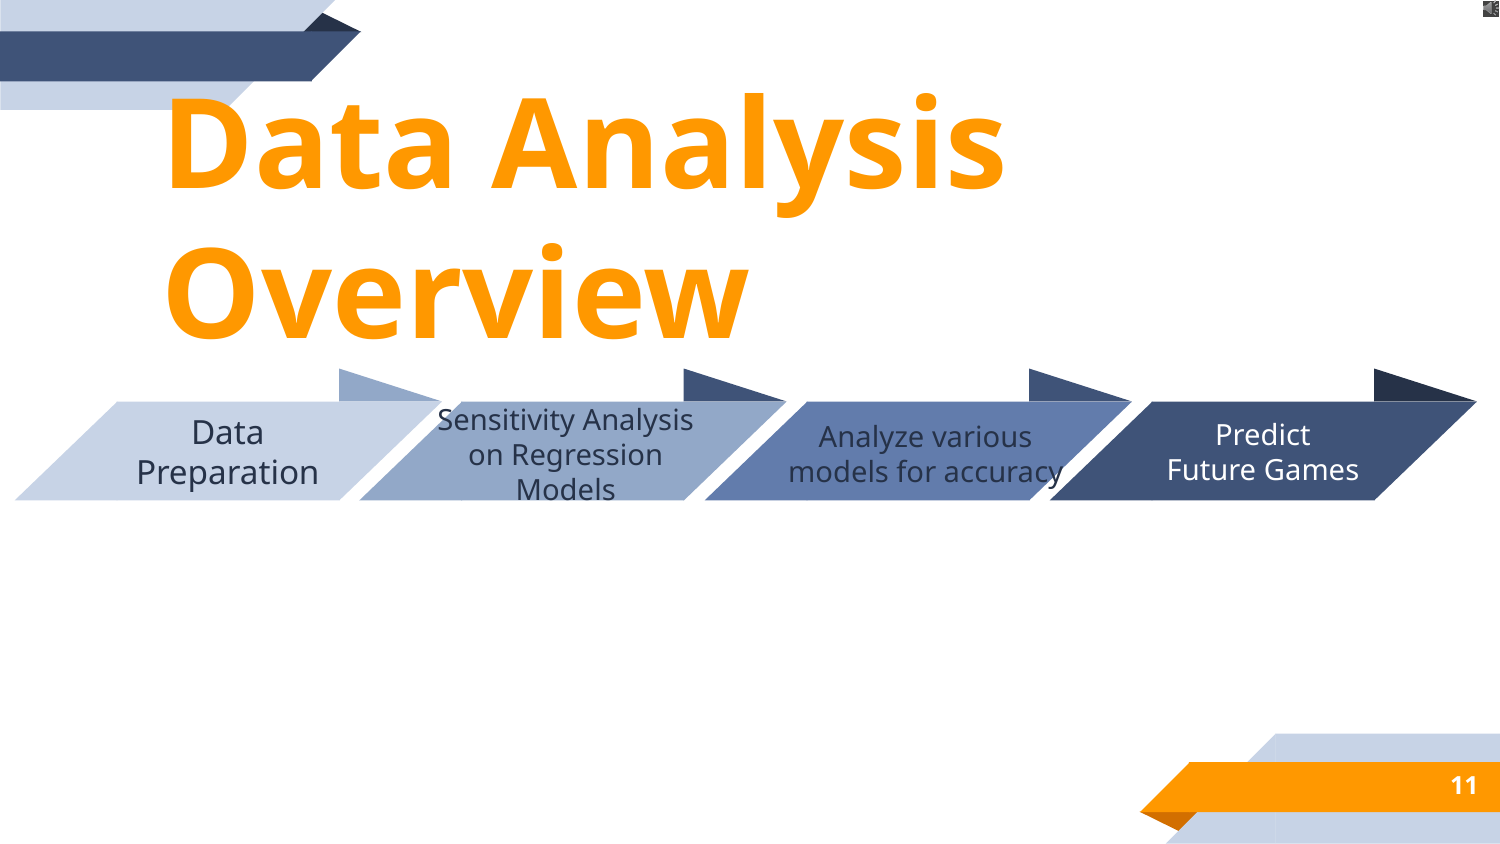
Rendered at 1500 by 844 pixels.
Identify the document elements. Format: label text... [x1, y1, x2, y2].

picture [1481, 0, 1500, 18]
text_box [1134, 368, 1478, 501]
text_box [14, 368, 356, 501]
slide_number 11 [1249, 760, 1494, 813]
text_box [359, 368, 702, 504]
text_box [704, 368, 1133, 504]
title Data Analysis Overview [146, 118, 1354, 309]
